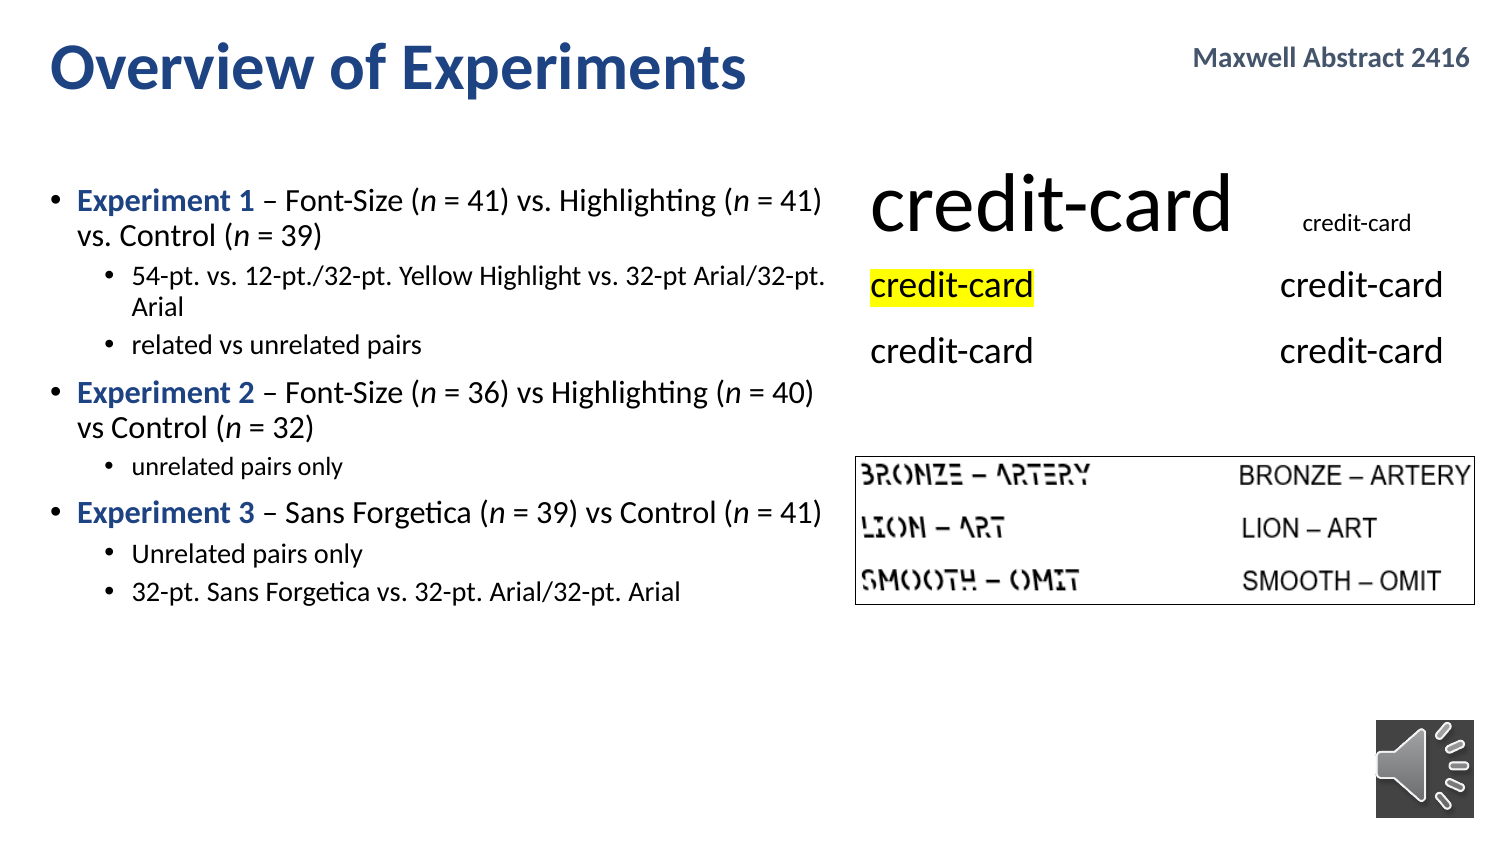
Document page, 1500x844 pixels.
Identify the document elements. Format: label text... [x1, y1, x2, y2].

text_box credit-card credit-card [856, 259, 1475, 312]
text_box credit-card credit-card [856, 124, 1500, 259]
picture [855, 456, 1475, 605]
text_box Maxwell Abstract 2416 [1177, 30, 1500, 81]
text_box credit-card credit-card [856, 319, 1475, 379]
picture [1374, 718, 1475, 819]
list Experiment 1 – Font-Size (n = 41) vs. Highlighting (n = 41) vs. Control (n = 39) 54-pt. vs. 12-pt./32-pt. Yellow Highlight vs. 32-pt Arial/32-pt. Arial related vs unrelated pairs Experiment 2 – Font-Size (n = 36) vs Highlighting (n = 40) vs Control (n = 32) unrelated pairs only Experiment 3 – Sans Forgetica (n = 39) vs Control (n = 41) Unrelated pairs only 32-pt. Sans Forgetica vs. 32-pt. Arial/32-pt. Arial [34, 120, 856, 625]
title Overview of Experiments [34, 0, 1329, 150]
